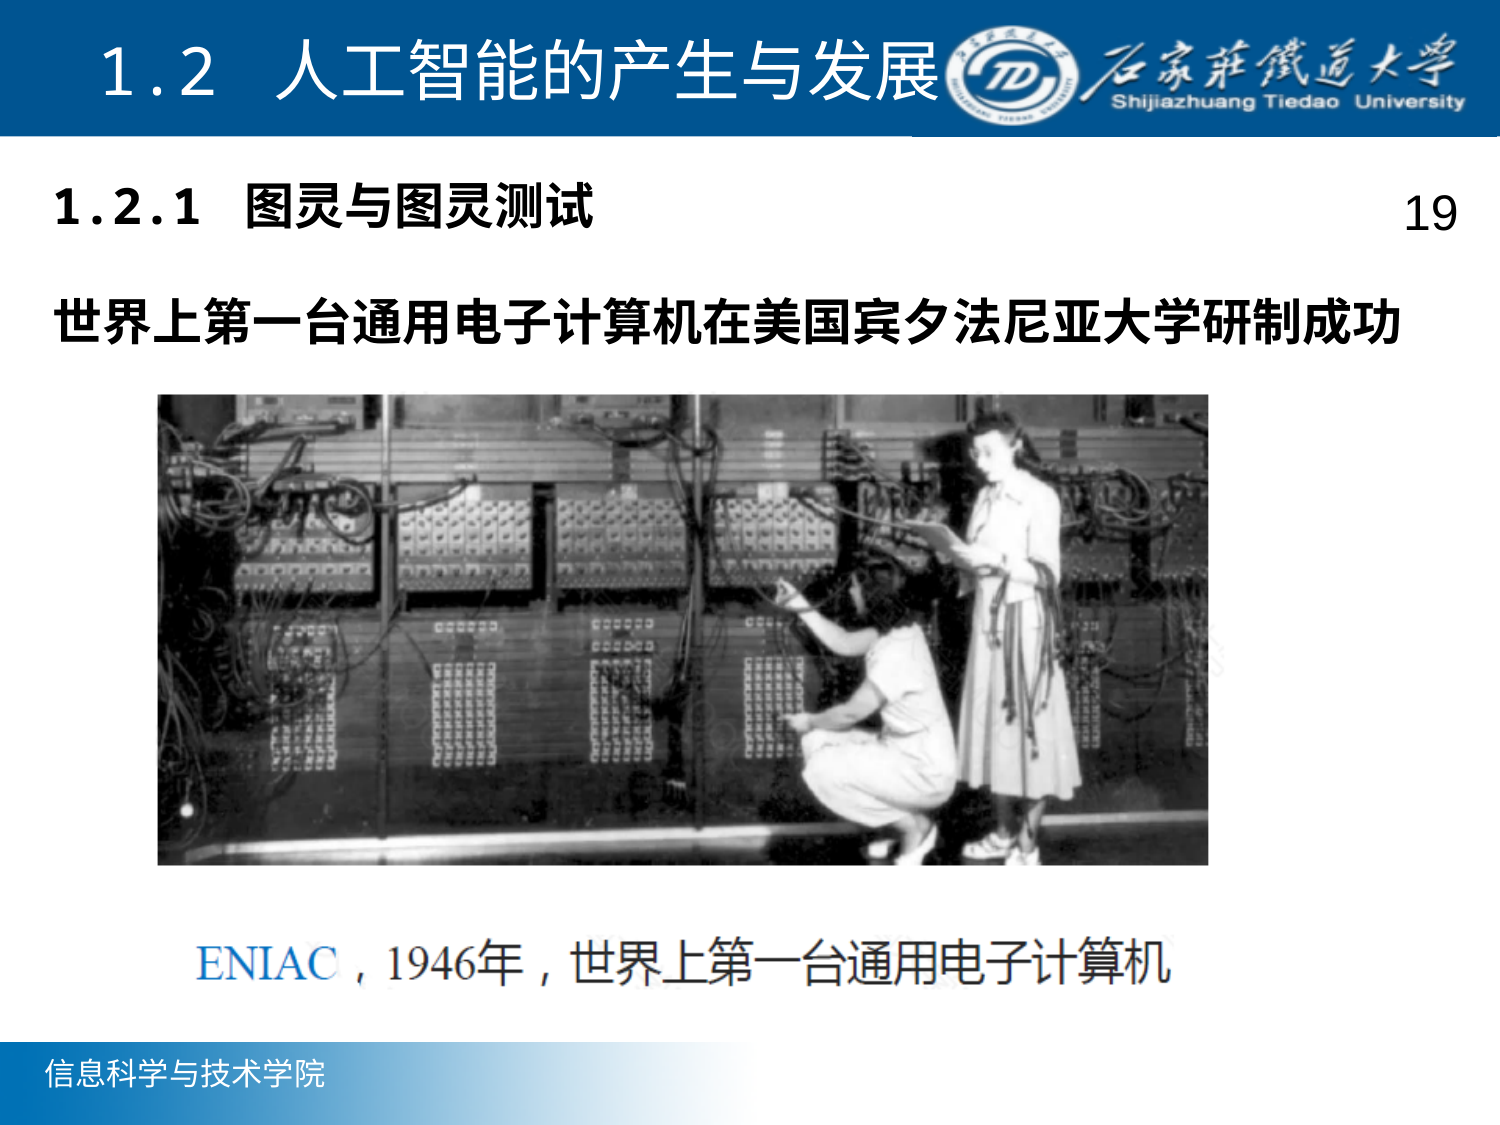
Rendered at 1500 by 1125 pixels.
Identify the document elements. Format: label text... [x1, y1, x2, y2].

text_box 1.2 人工智能的产生与发展 [82, 21, 956, 133]
picture [147, 374, 1232, 999]
text_box 1.2.1 图灵与图灵测试 世界上第一台通用电子计算机在美国宾夕法尼亚大学研制成功 [41, 133, 1496, 264]
picture [912, 0, 1497, 137]
text_box 19 [1388, 172, 1474, 248]
picture [0, 1042, 1500, 1125]
